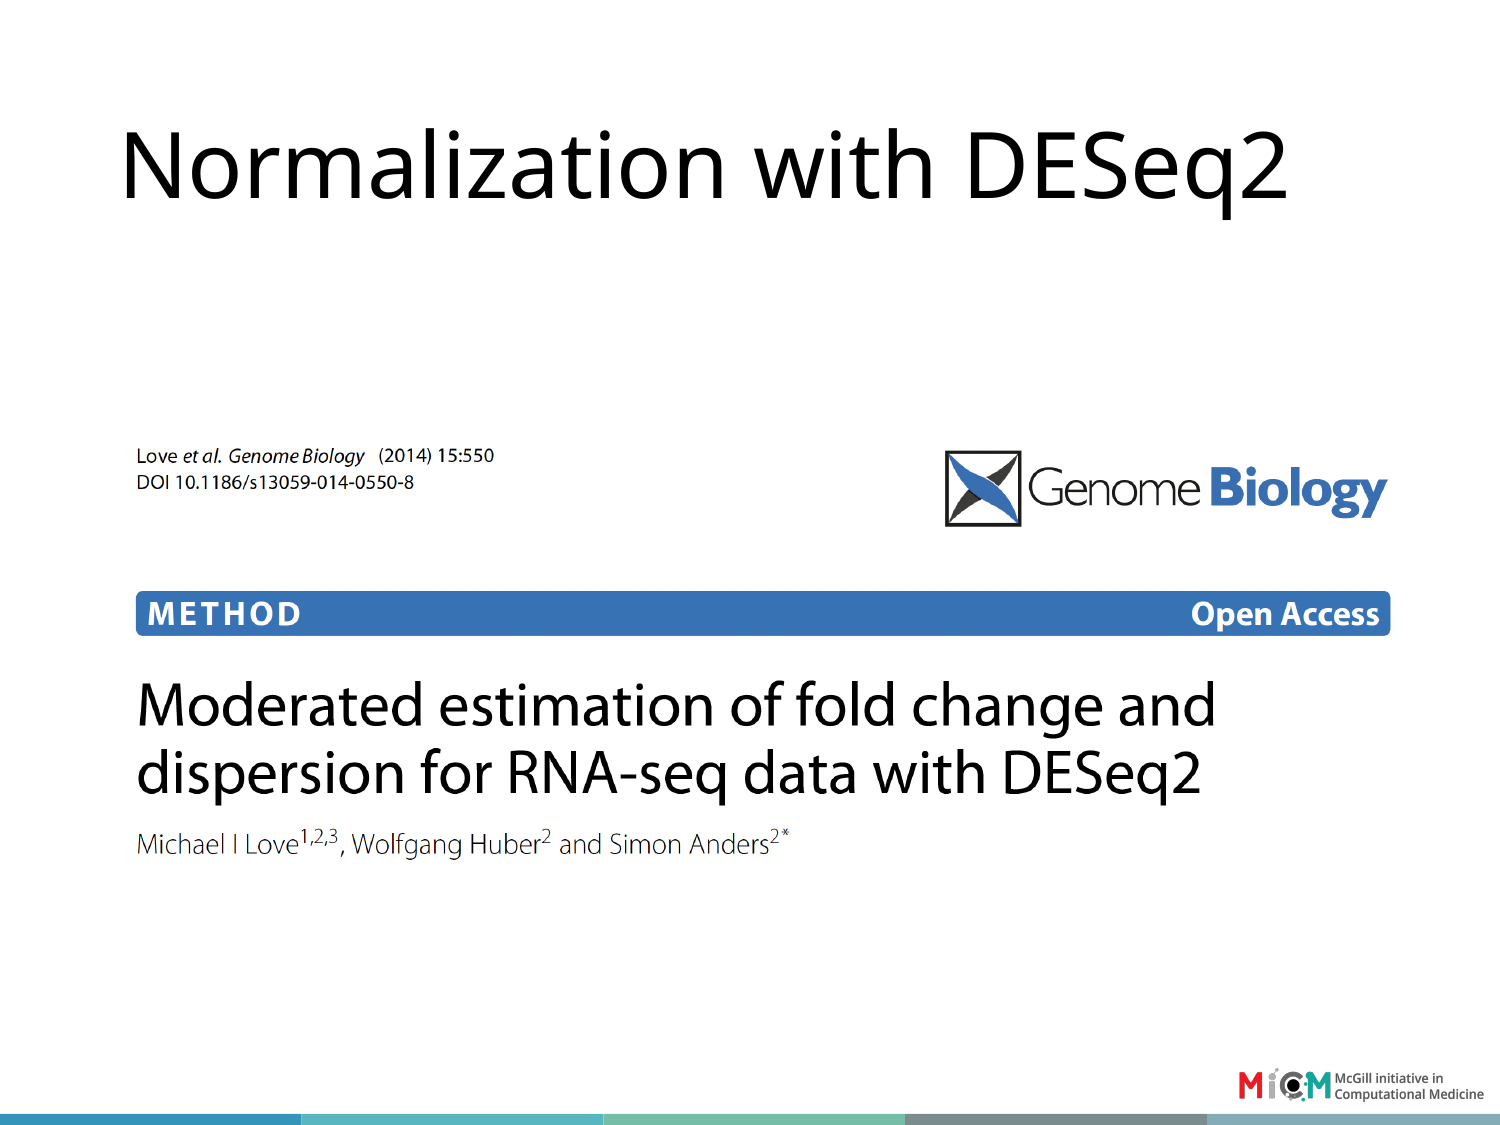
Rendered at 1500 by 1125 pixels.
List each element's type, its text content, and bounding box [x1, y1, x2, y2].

picture [1211, 1051, 1500, 1122]
picture [103, 419, 1420, 893]
title Normalization with DESeq2 [103, 59, 1397, 278]
